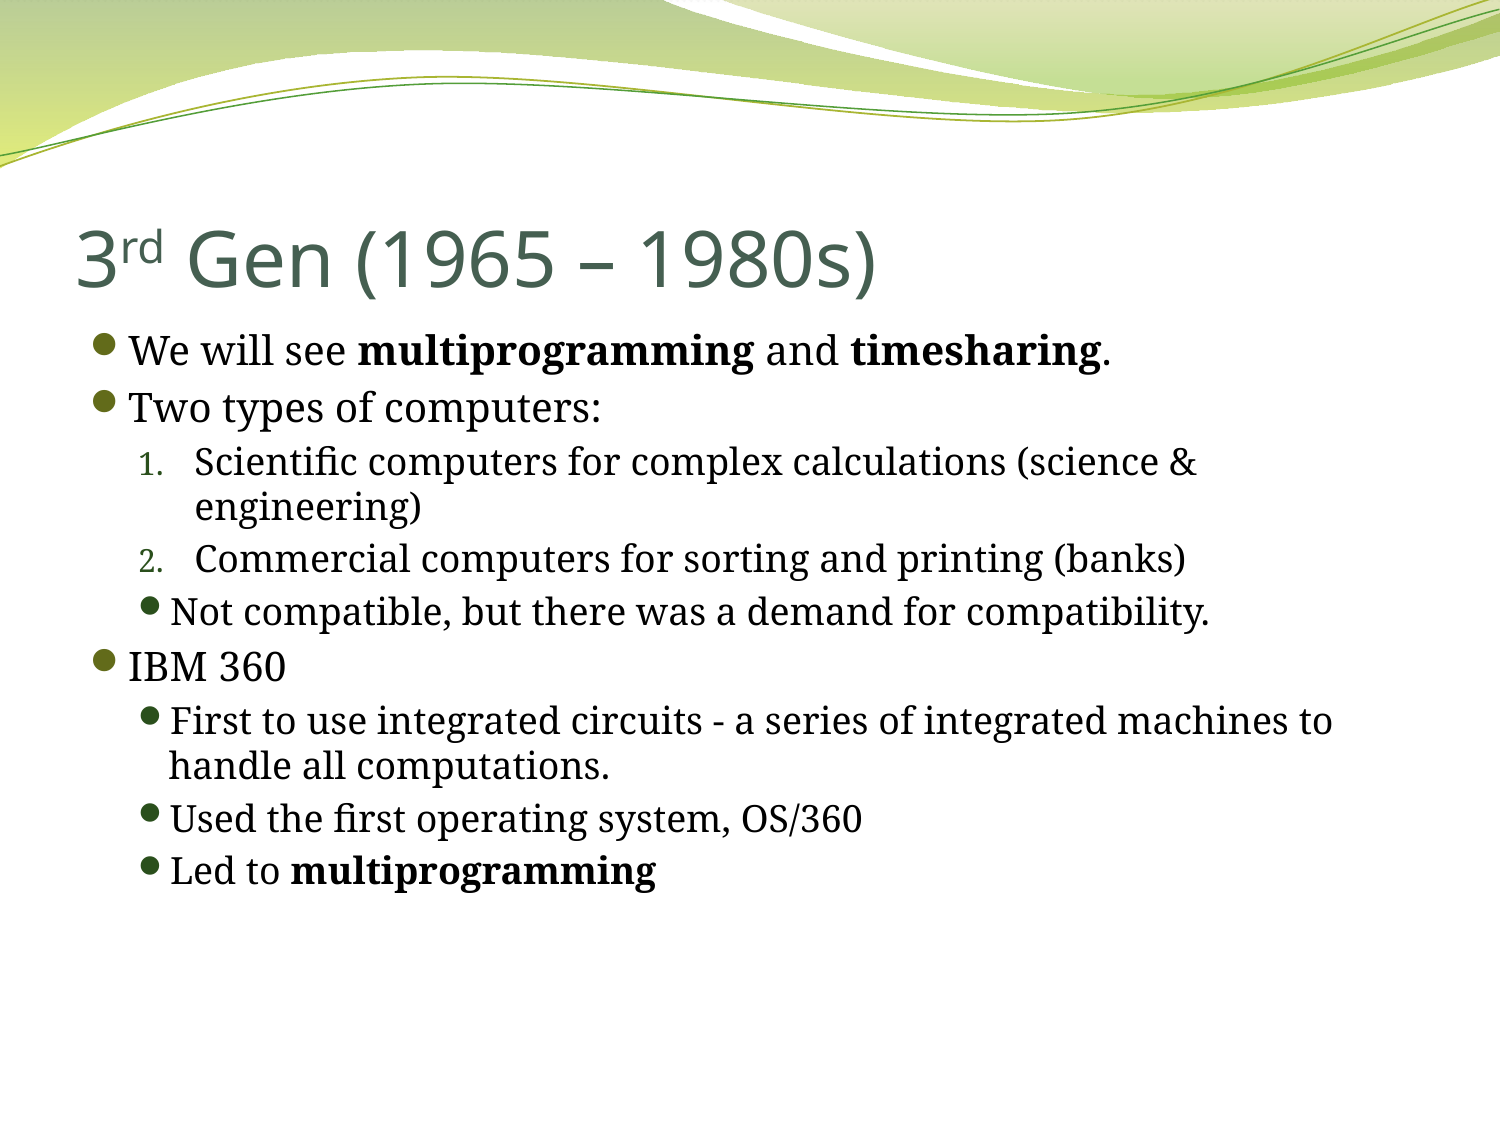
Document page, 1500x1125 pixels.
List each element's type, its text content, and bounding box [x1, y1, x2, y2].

title 3rd Gen (1965 – 1980s) [75, 115, 1425, 303]
list We will see multiprogramming and timesharing. Two types of computers: Scientific computers for complex calculations (science & engineering) Commercial computers for sorting and printing (banks) Not compatible, but there was a demand for compatibility. IBM 360 First to use integrated circuits - a series of integrated machines to handle all computations. Used the first operating system, OS/360 Led to multiprogramming [75, 317, 1425, 1038]
